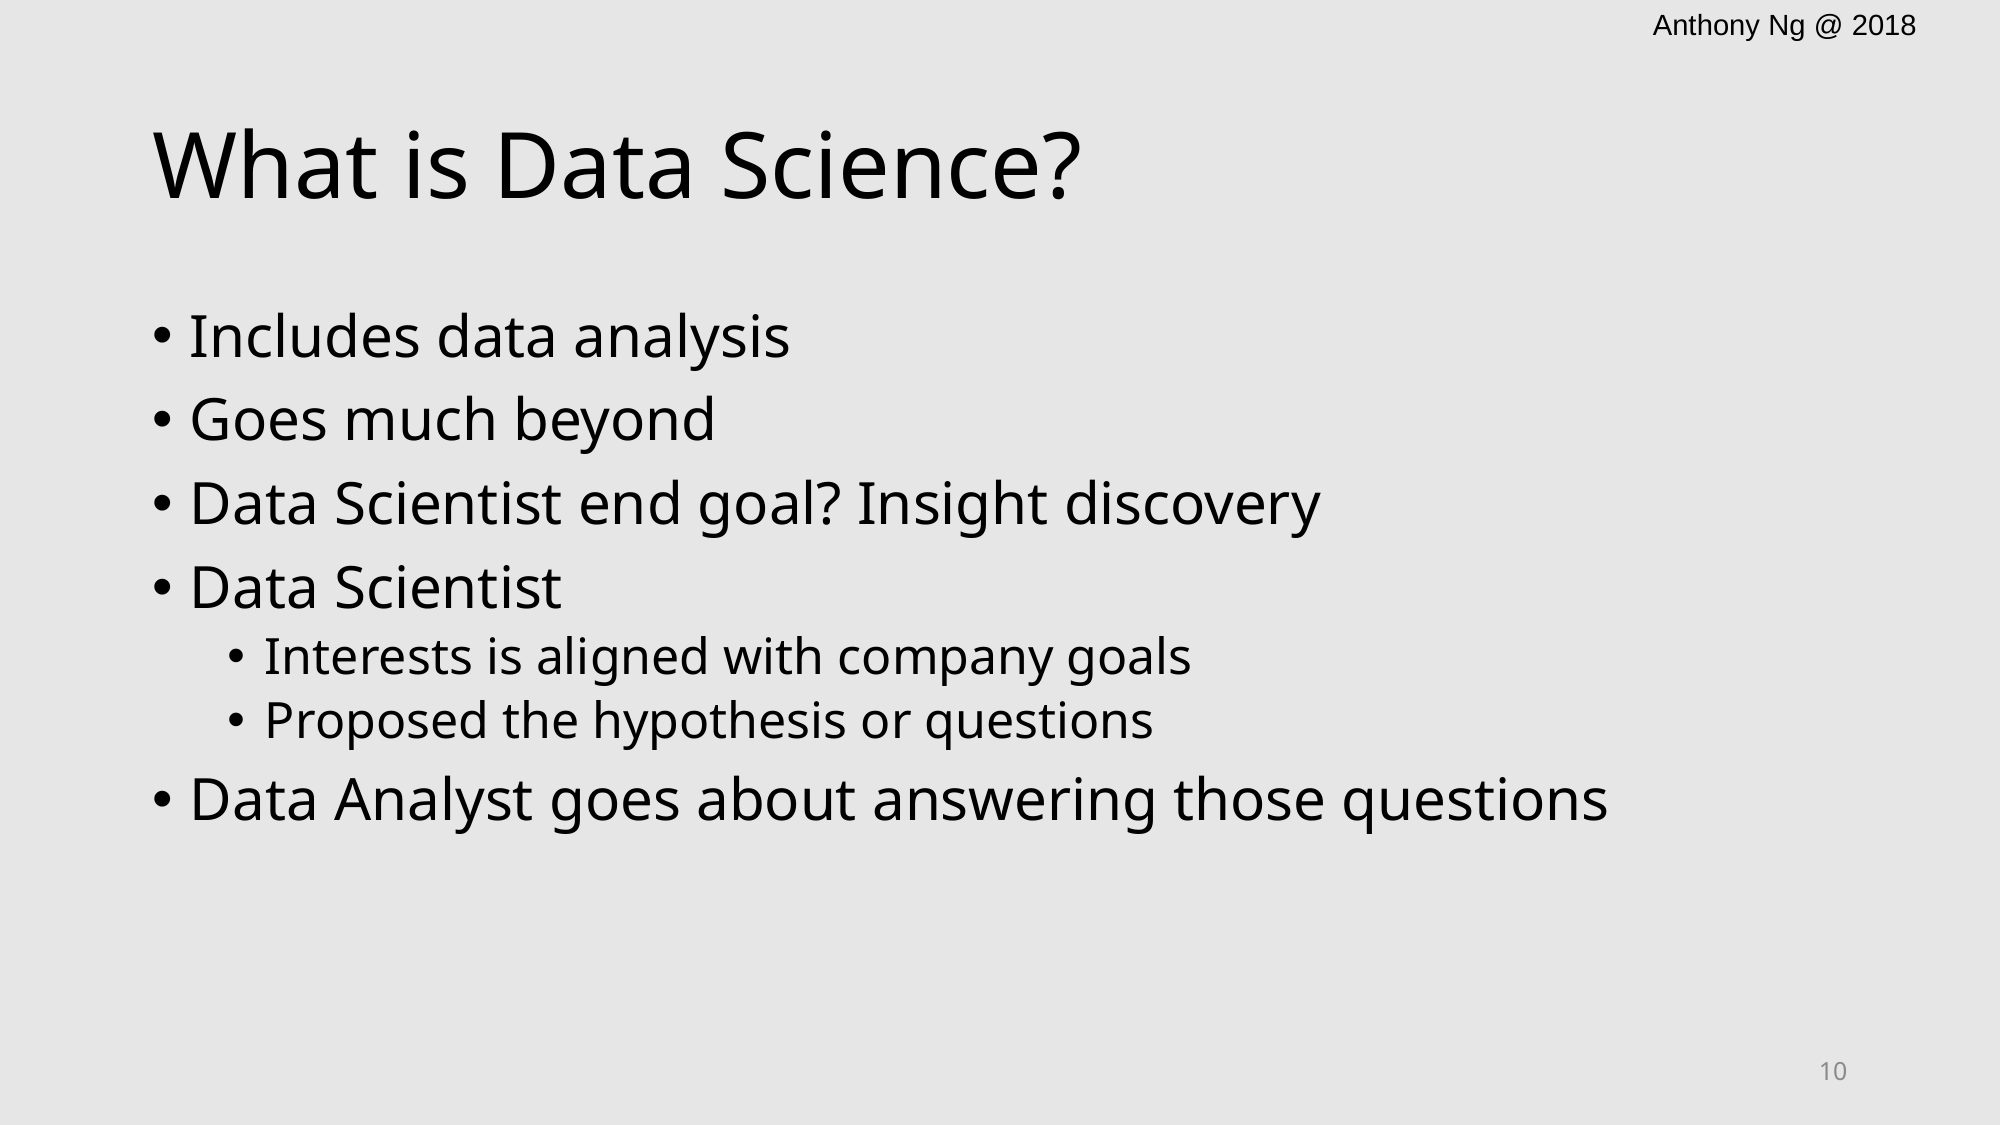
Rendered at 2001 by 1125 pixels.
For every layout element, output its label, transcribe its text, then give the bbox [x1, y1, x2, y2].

list Includes data analysis Goes much beyond Data Scientist end goal? Insight discovery Data Scientist Interests is aligned with company goals Proposed the hypothesis or questions Data Analyst goes about answering those questions [137, 299, 1863, 1014]
title What is Data Science? [137, 59, 1863, 278]
slide_number 10 [1412, 1042, 1863, 1103]
